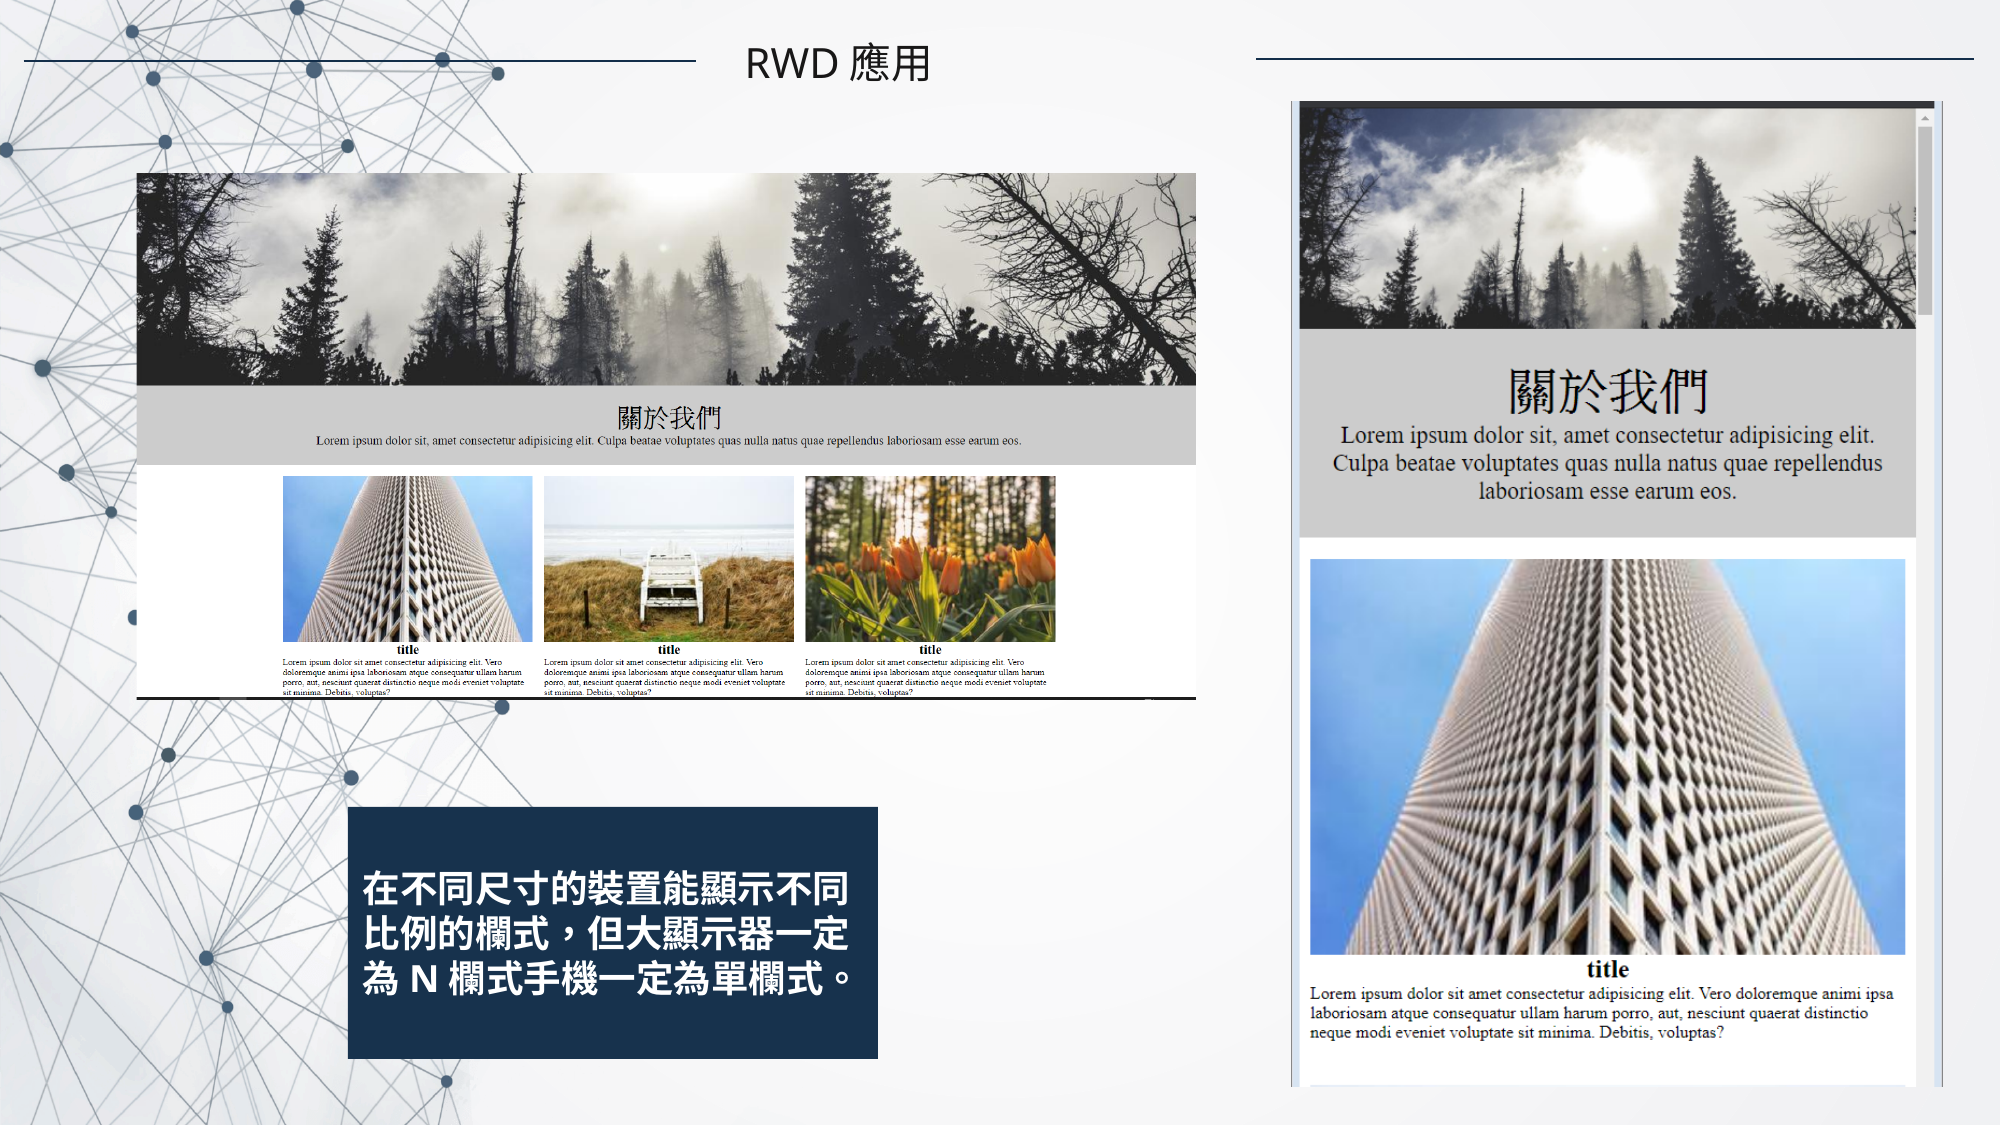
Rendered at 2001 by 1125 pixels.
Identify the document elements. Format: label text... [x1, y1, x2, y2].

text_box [23, 36, 1974, 88]
picture [1291, 100, 1943, 1087]
text_box 在不同尺寸的裝置能顯示不同比例的欄式，但大顯示器一定為N欄式手機一定為單欄式。 [347, 806, 879, 1060]
picture [0, 0, 1196, 1125]
